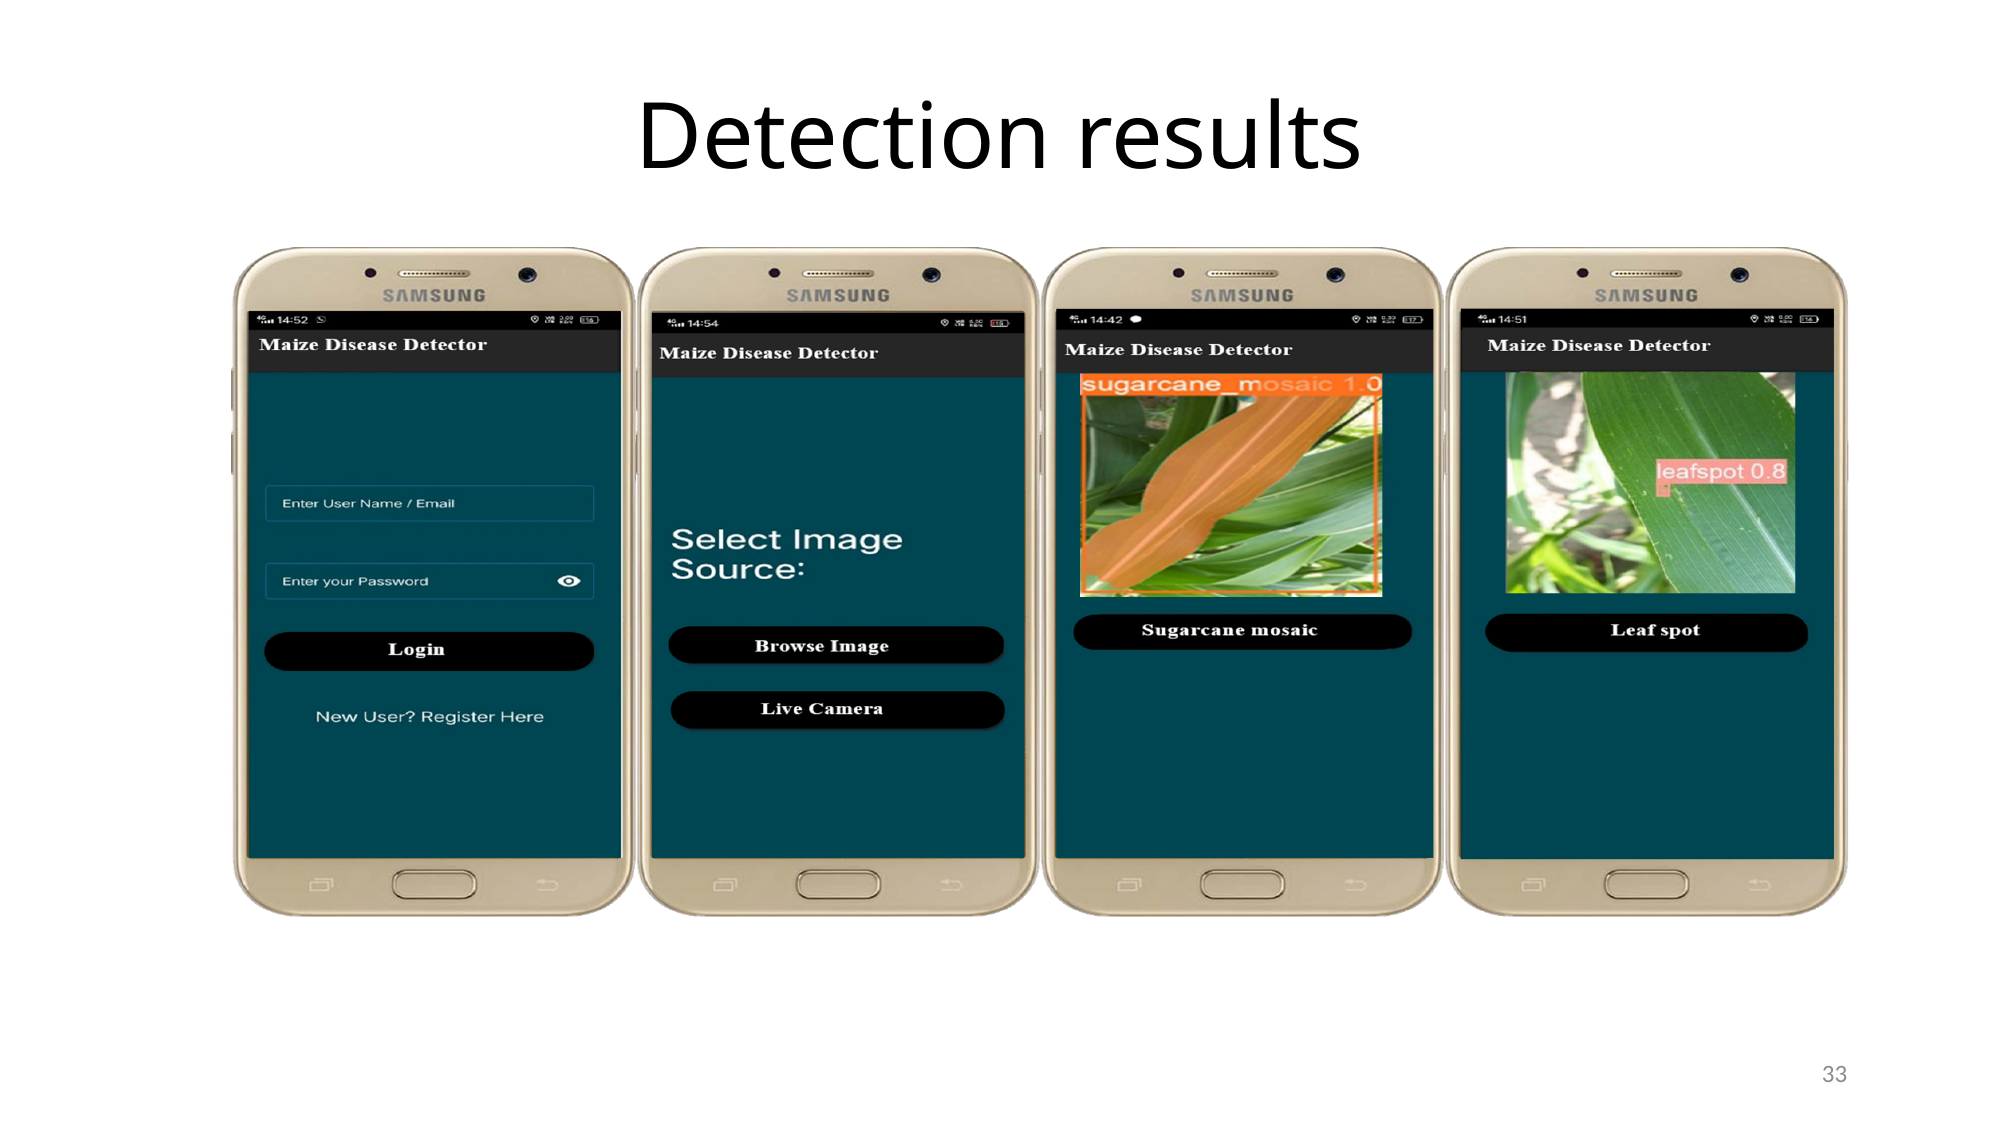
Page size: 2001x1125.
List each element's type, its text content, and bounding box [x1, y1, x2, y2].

title Detection results [137, 30, 1863, 248]
slide_number 33 [1412, 1042, 1863, 1103]
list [231, 247, 1863, 936]
